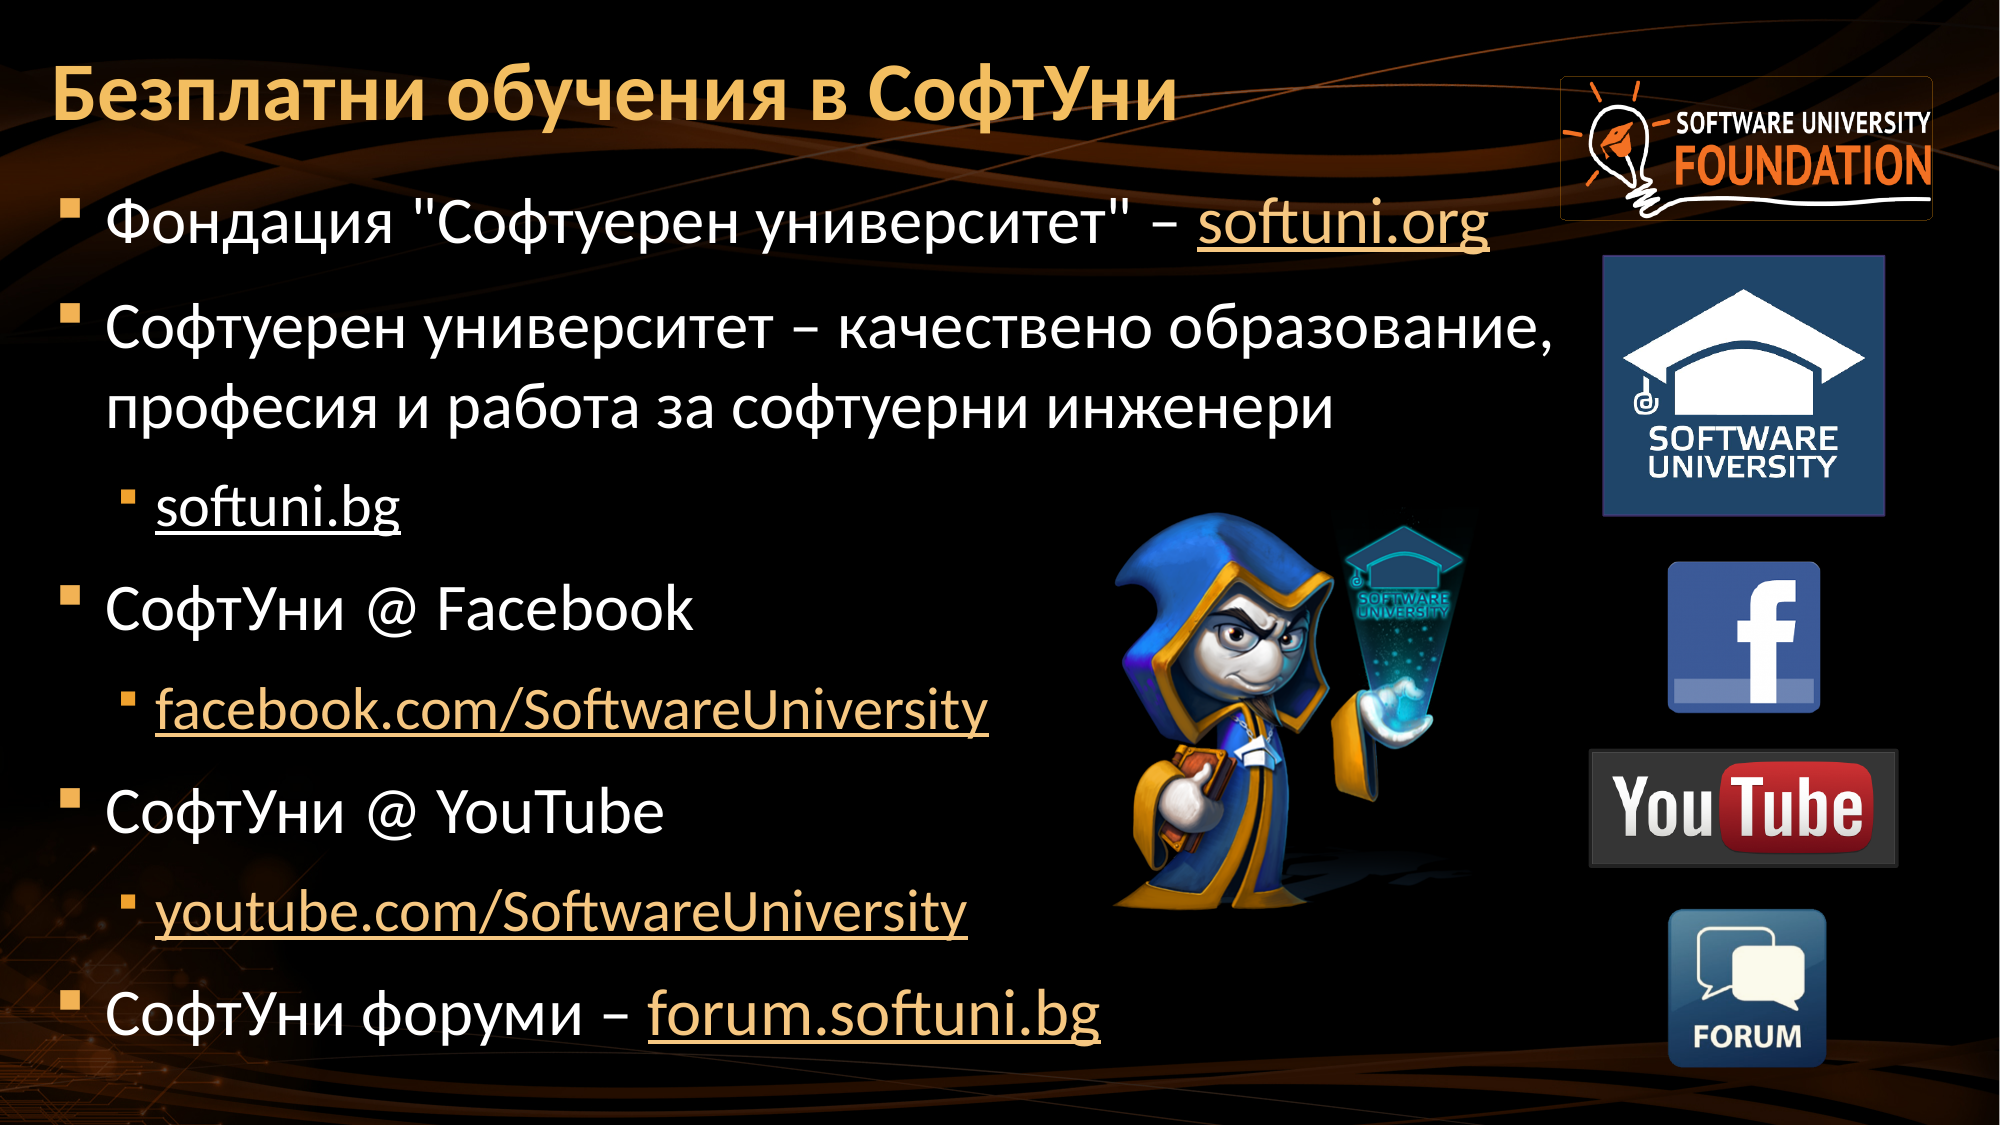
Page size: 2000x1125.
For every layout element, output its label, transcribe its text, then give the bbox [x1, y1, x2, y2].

picture [0, 0, 2000, 1125]
list Фондация "Софтуерен университет" – softuni.org Софтуерен университет – качествено образование, професия и работа за софтуерни инженери softuni.bg СофтУни @ Facebook facebook.com/SoftwareUniversity СофтУни @ YouTube youtube.com/SoftwareUniversity СофтУни форуми – forum.softuni.bg [37, 170, 1585, 1096]
title Безплатни обучения в СофтУни [33, 16, 1489, 171]
